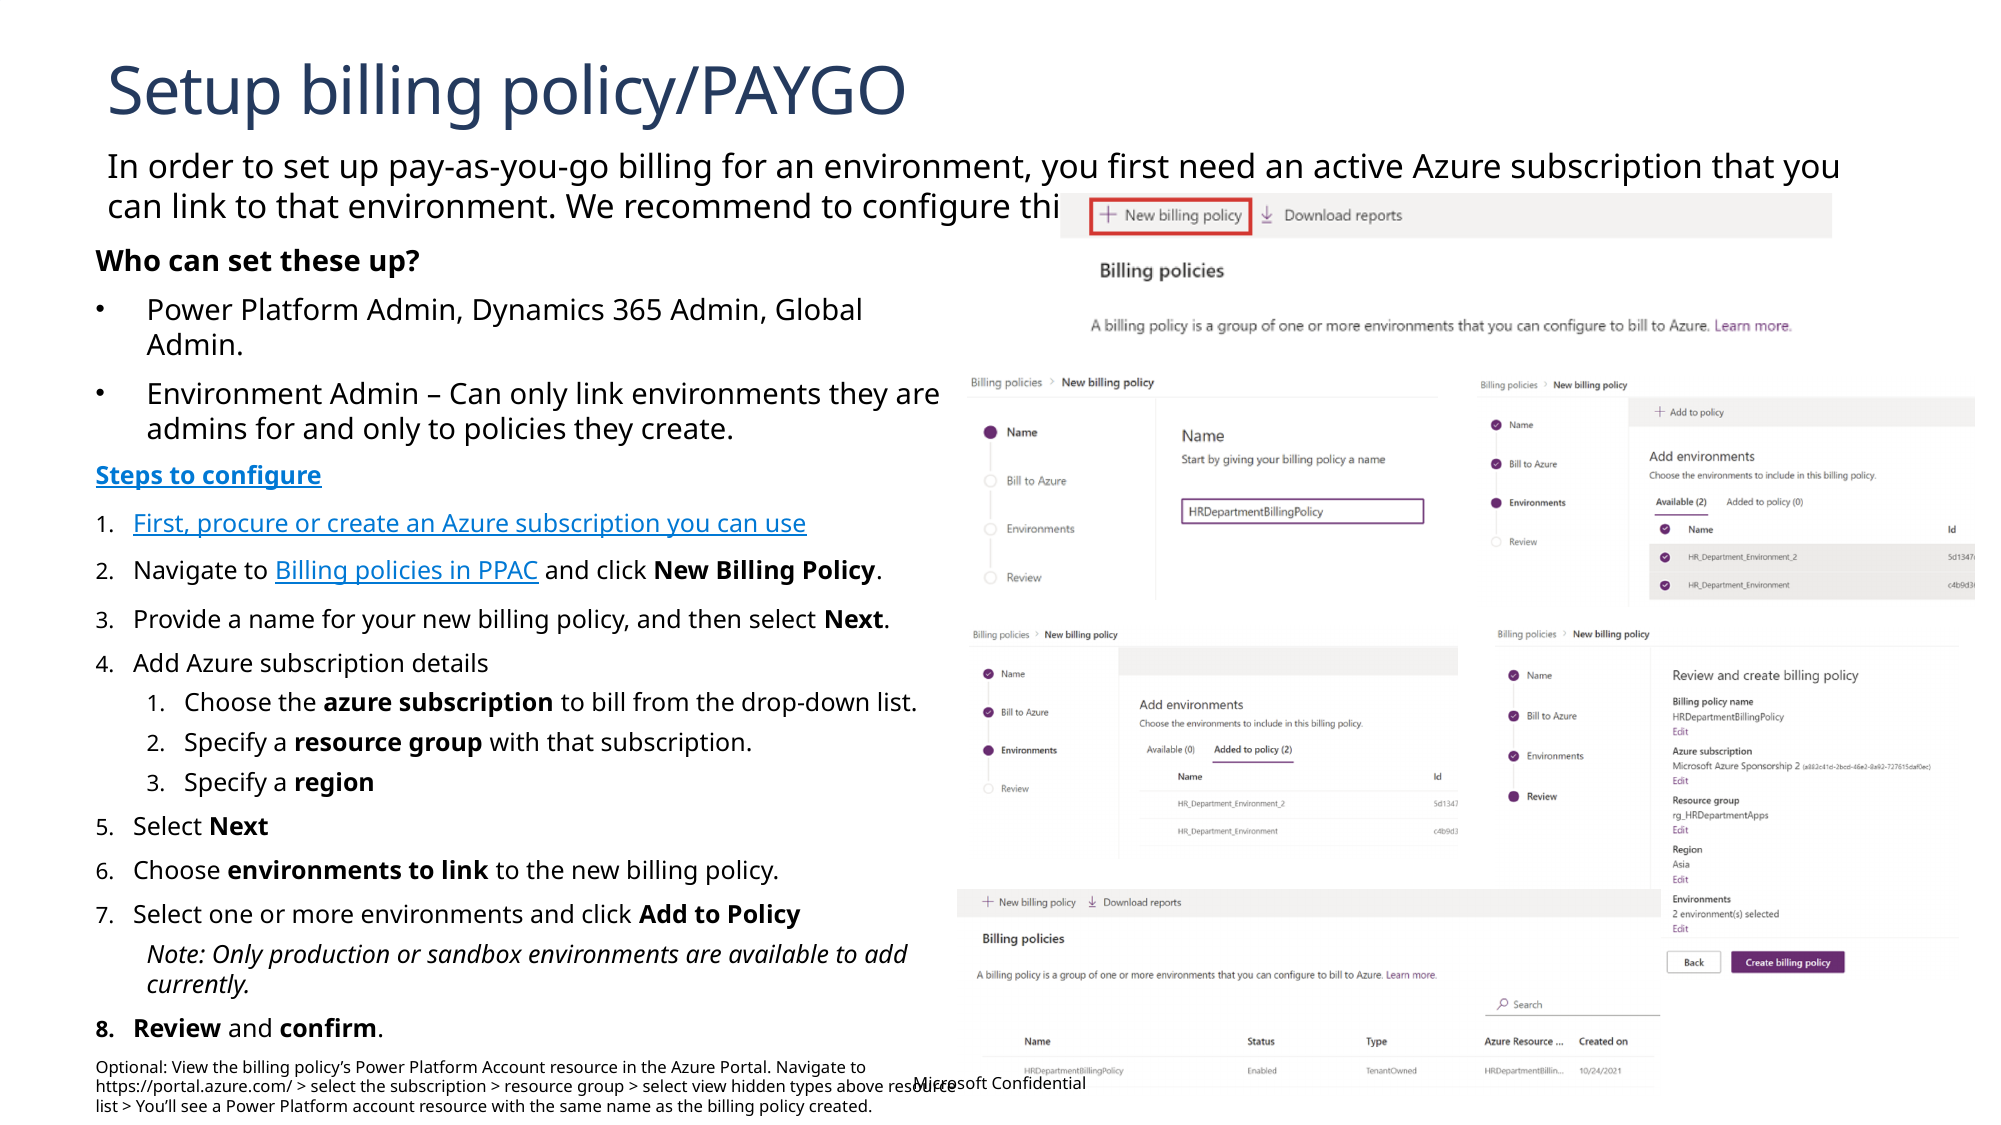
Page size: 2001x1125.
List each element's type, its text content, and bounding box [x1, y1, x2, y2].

title Setup billing policy/PAYGO [107, 52, 1893, 129]
picture [967, 369, 1438, 600]
picture [1477, 376, 1976, 607]
text_box In order to set up pay-as-you-go billing for an environment, you first need an active Azure subscription that you can link to that environment. We recommend to configure this in PPAC. [107, 144, 1893, 225]
picture [957, 627, 1959, 1096]
text_box Microsoft Confidential [662, 1072, 957, 1093]
list Who can set these up? Power Platform Admin, Dynamics 365 Admin, Global Admin. Environment Admin – Can only link environments they are admins for and only to policies they create. Steps to configure First, procure or create an Azure subscription you can use Navigate to Billing policies in PPAC and click New Billing Policy. Provide a name for your new billing policy, and then select Next. Add Azure subscription details Choose the azure subscription to bill from the drop-down list. Specify a resource group with that subscription. Specify a region Select Next Choose environments to link to the new billing policy. Select one or more environments and click Add to Policy Note: Only production or sandbox environments are available to add currently. Review and confirm. Optional: View the billing policy’s Power Platform Account resource in the Azure Portal. Navigate to https://portal.azure.com/ > select the subscription > resource group > select view hidden types above resource list > You’ll see a Power Platform account resource with the same name as the billing policy created. [95, 242, 968, 993]
picture [1060, 193, 1833, 353]
picture [969, 625, 1458, 860]
